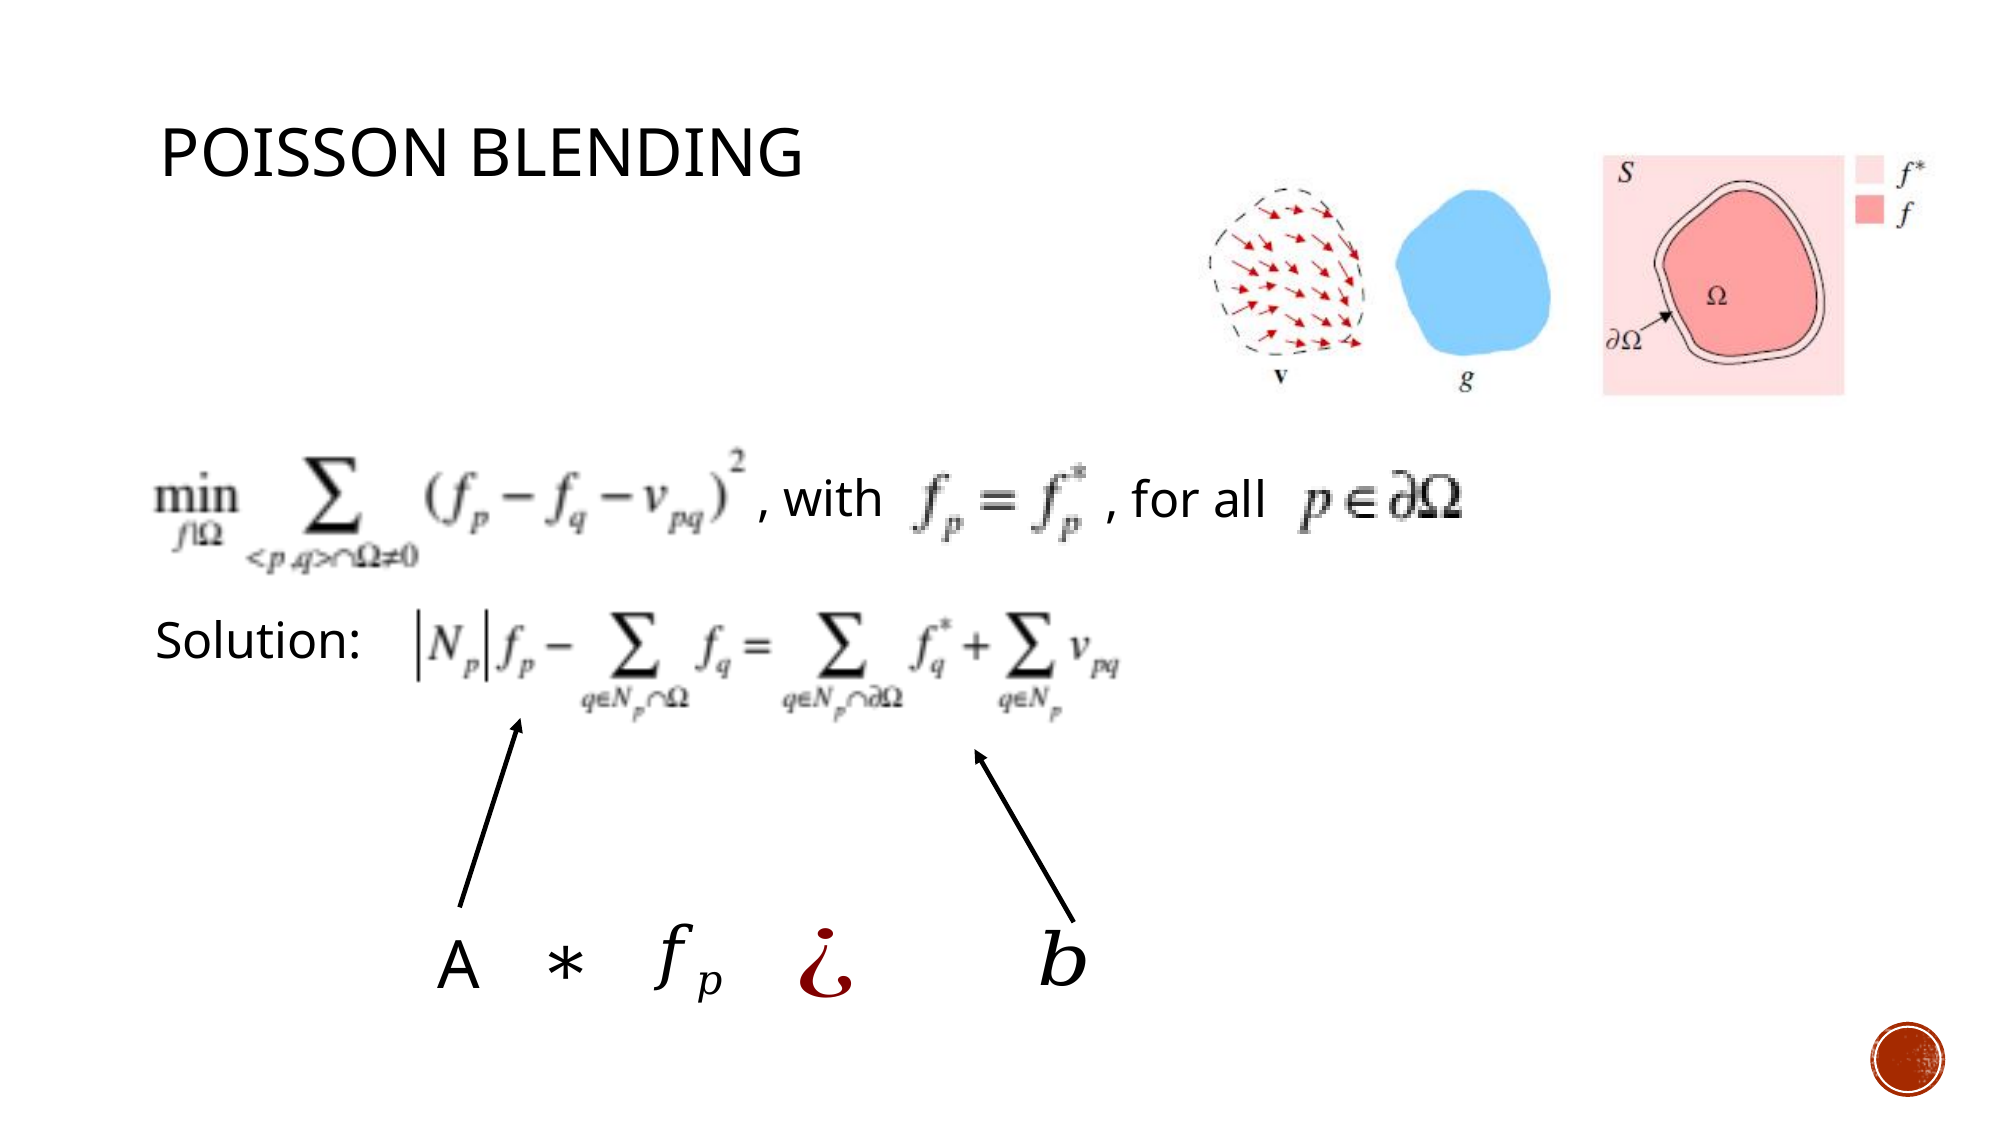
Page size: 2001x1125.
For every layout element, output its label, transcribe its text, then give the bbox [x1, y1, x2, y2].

picture [904, 449, 1084, 544]
picture [415, 604, 1126, 724]
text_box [461, 720, 518, 904]
picture [147, 437, 745, 575]
text_box , for all [1090, 460, 1282, 535]
picture [1289, 461, 1464, 532]
text_box , with [747, 458, 902, 534]
text_box Solution: [140, 601, 391, 677]
picture [1186, 127, 1943, 421]
title Poisson blending [145, 72, 988, 238]
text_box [977, 752, 1072, 920]
text_box A [438, 922, 481, 1003]
